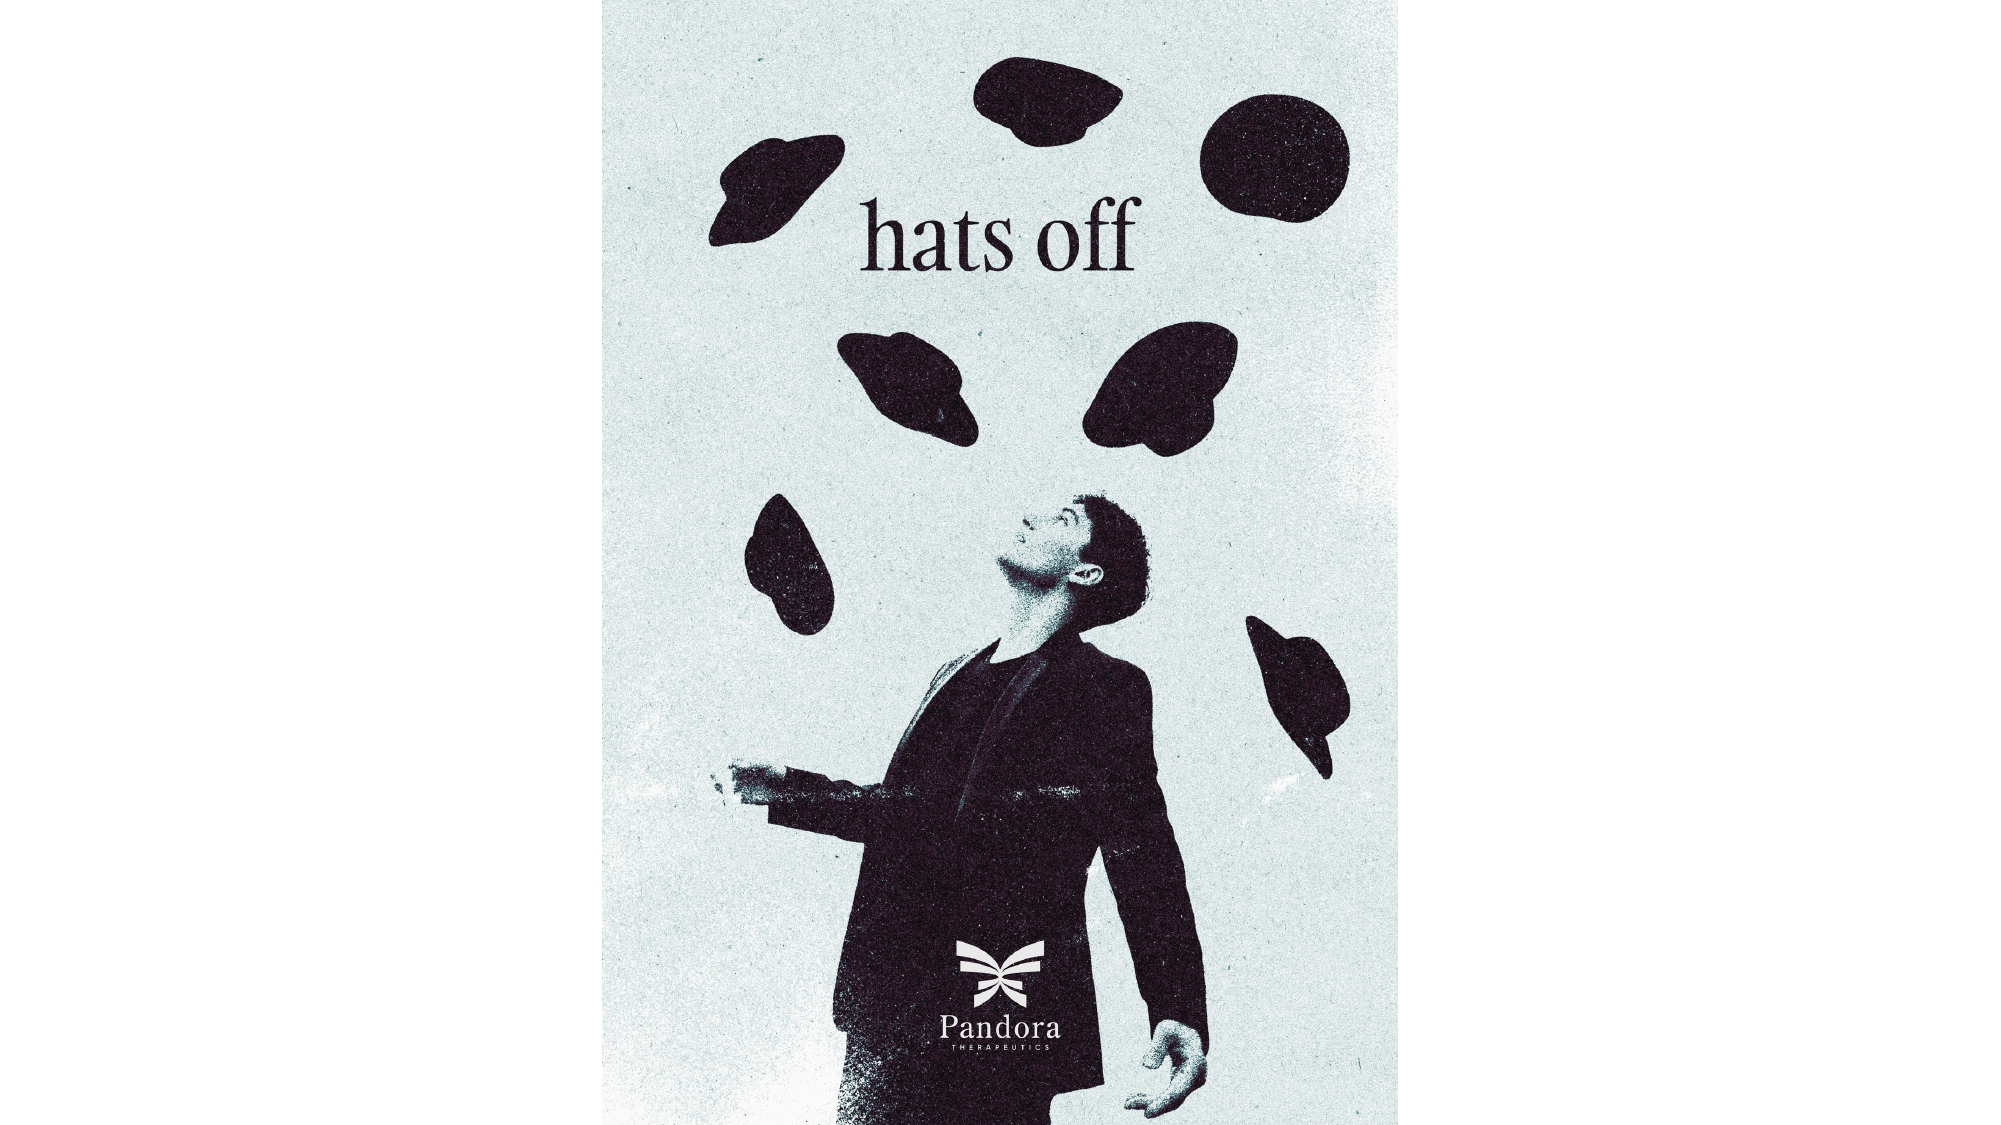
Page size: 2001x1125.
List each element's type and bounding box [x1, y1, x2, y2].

picture [601, 0, 1398, 1125]
